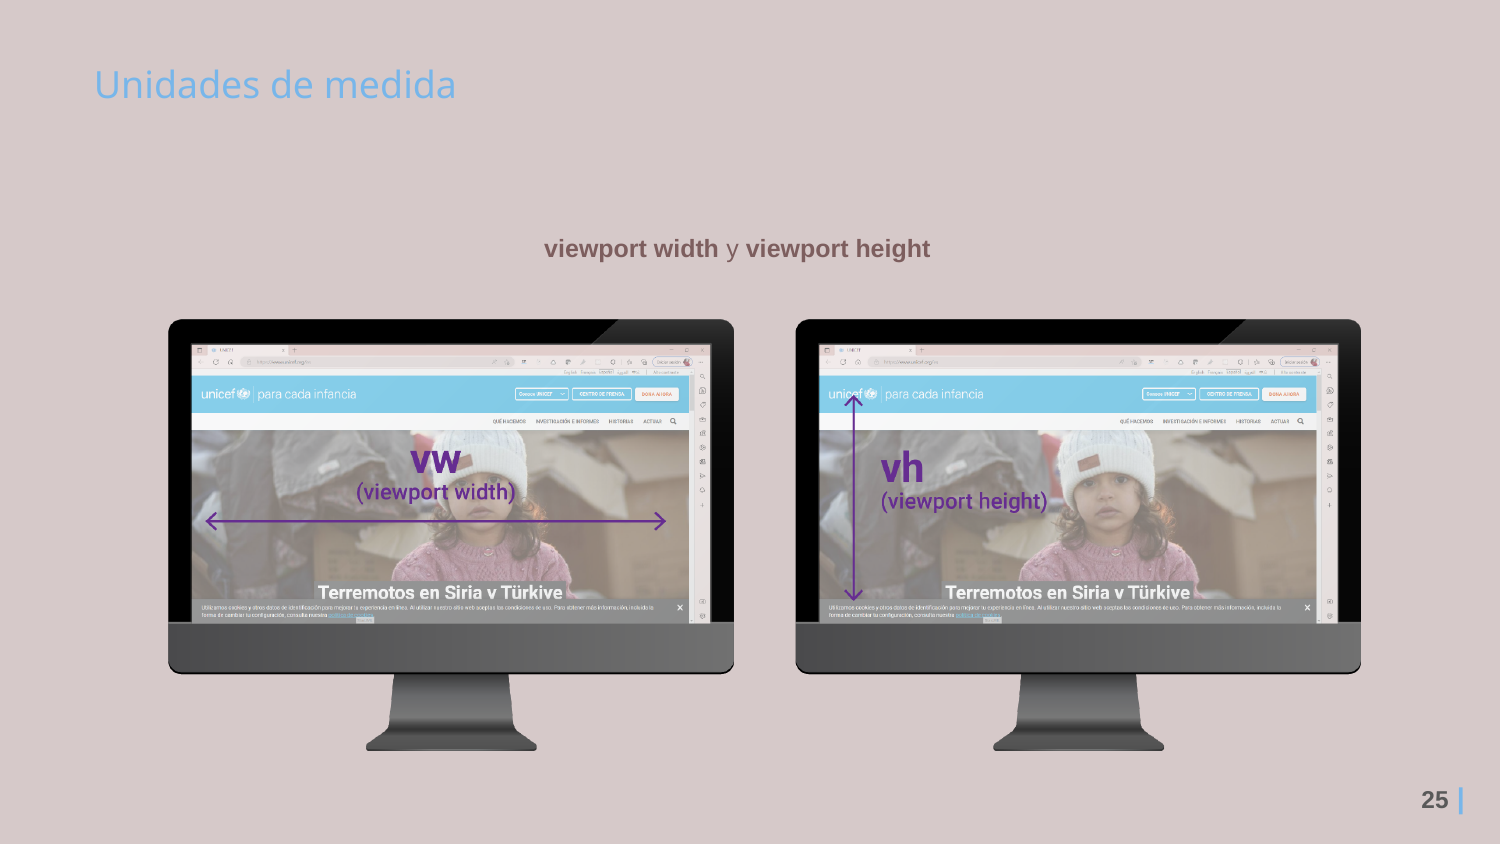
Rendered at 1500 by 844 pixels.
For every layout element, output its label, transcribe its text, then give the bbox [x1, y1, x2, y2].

text_box Unidades de medida [78, 46, 1092, 122]
picture [168, 319, 1362, 751]
slide_number ‹#› | [1389, 764, 1480, 830]
text_box viewport width y viewport height [486, 217, 989, 278]
